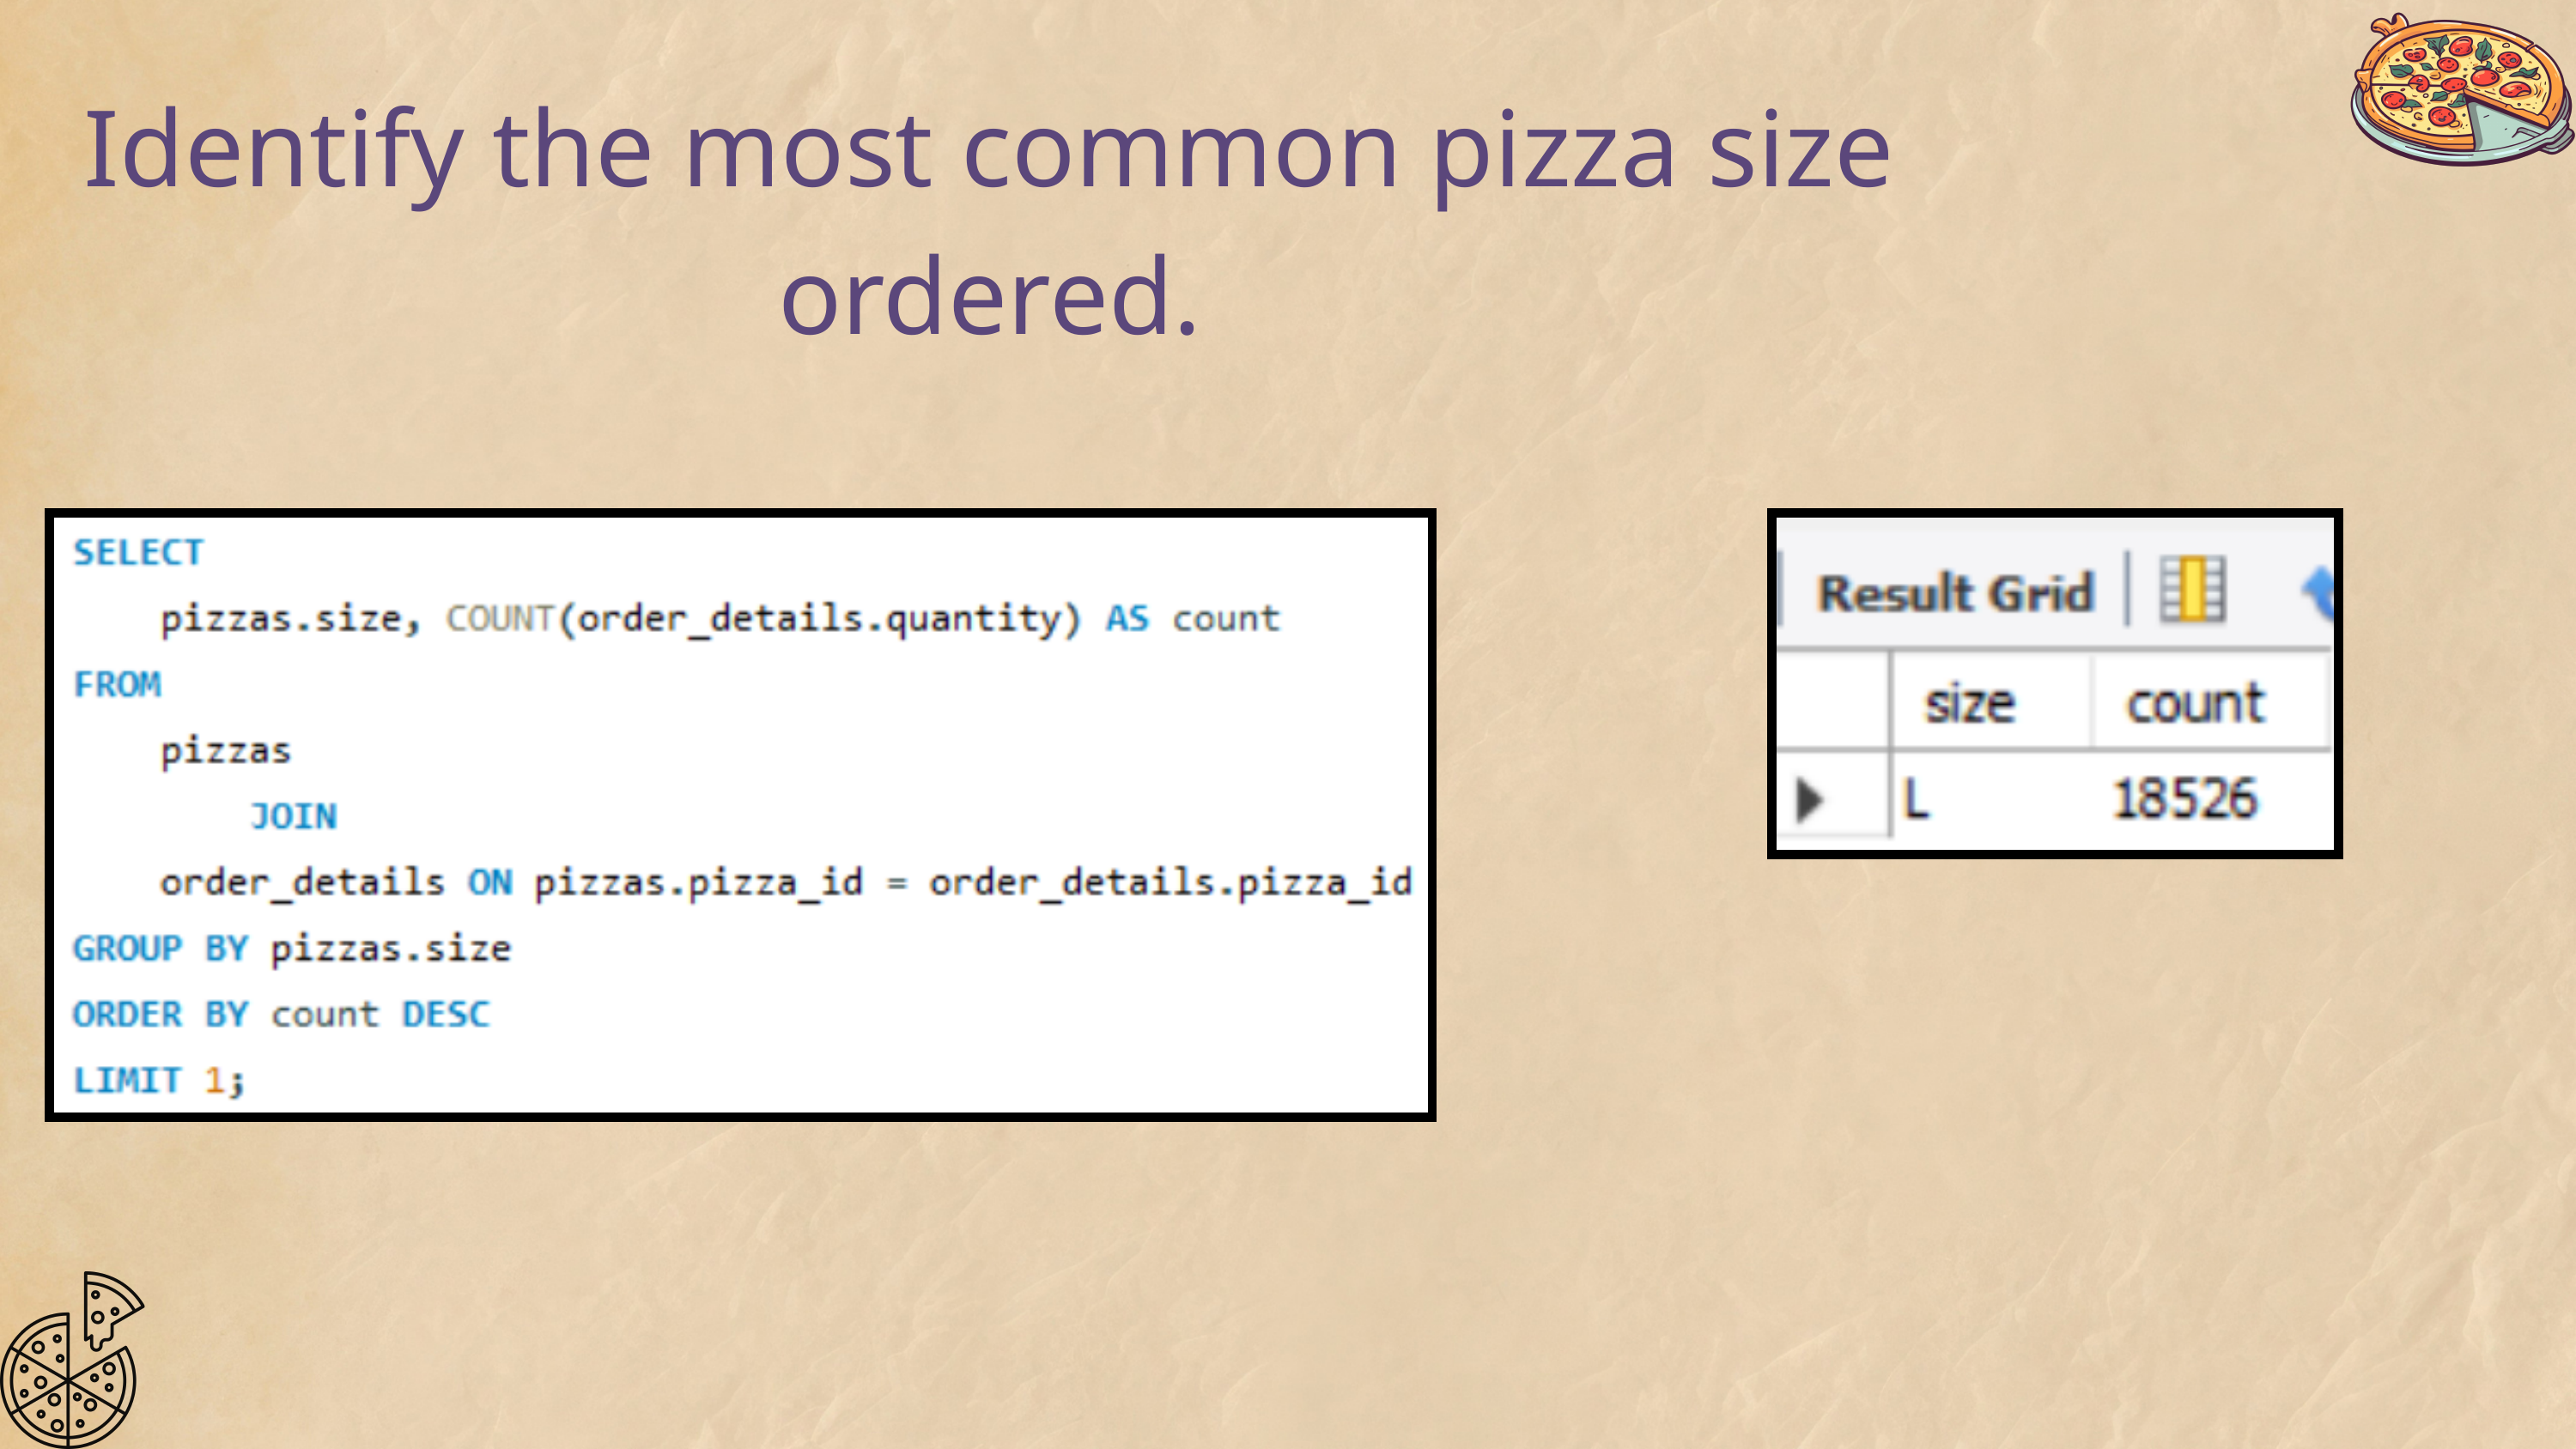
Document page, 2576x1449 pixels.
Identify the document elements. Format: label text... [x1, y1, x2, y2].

text_box Identify the most common pizza size ordered. [0, 60, 1981, 356]
text_box [2349, 12, 2576, 167]
text_box [1771, 512, 2339, 855]
text_box [0, 1271, 145, 1449]
text_box [49, 512, 1433, 1118]
text_box [0, 0, 2576, 1449]
